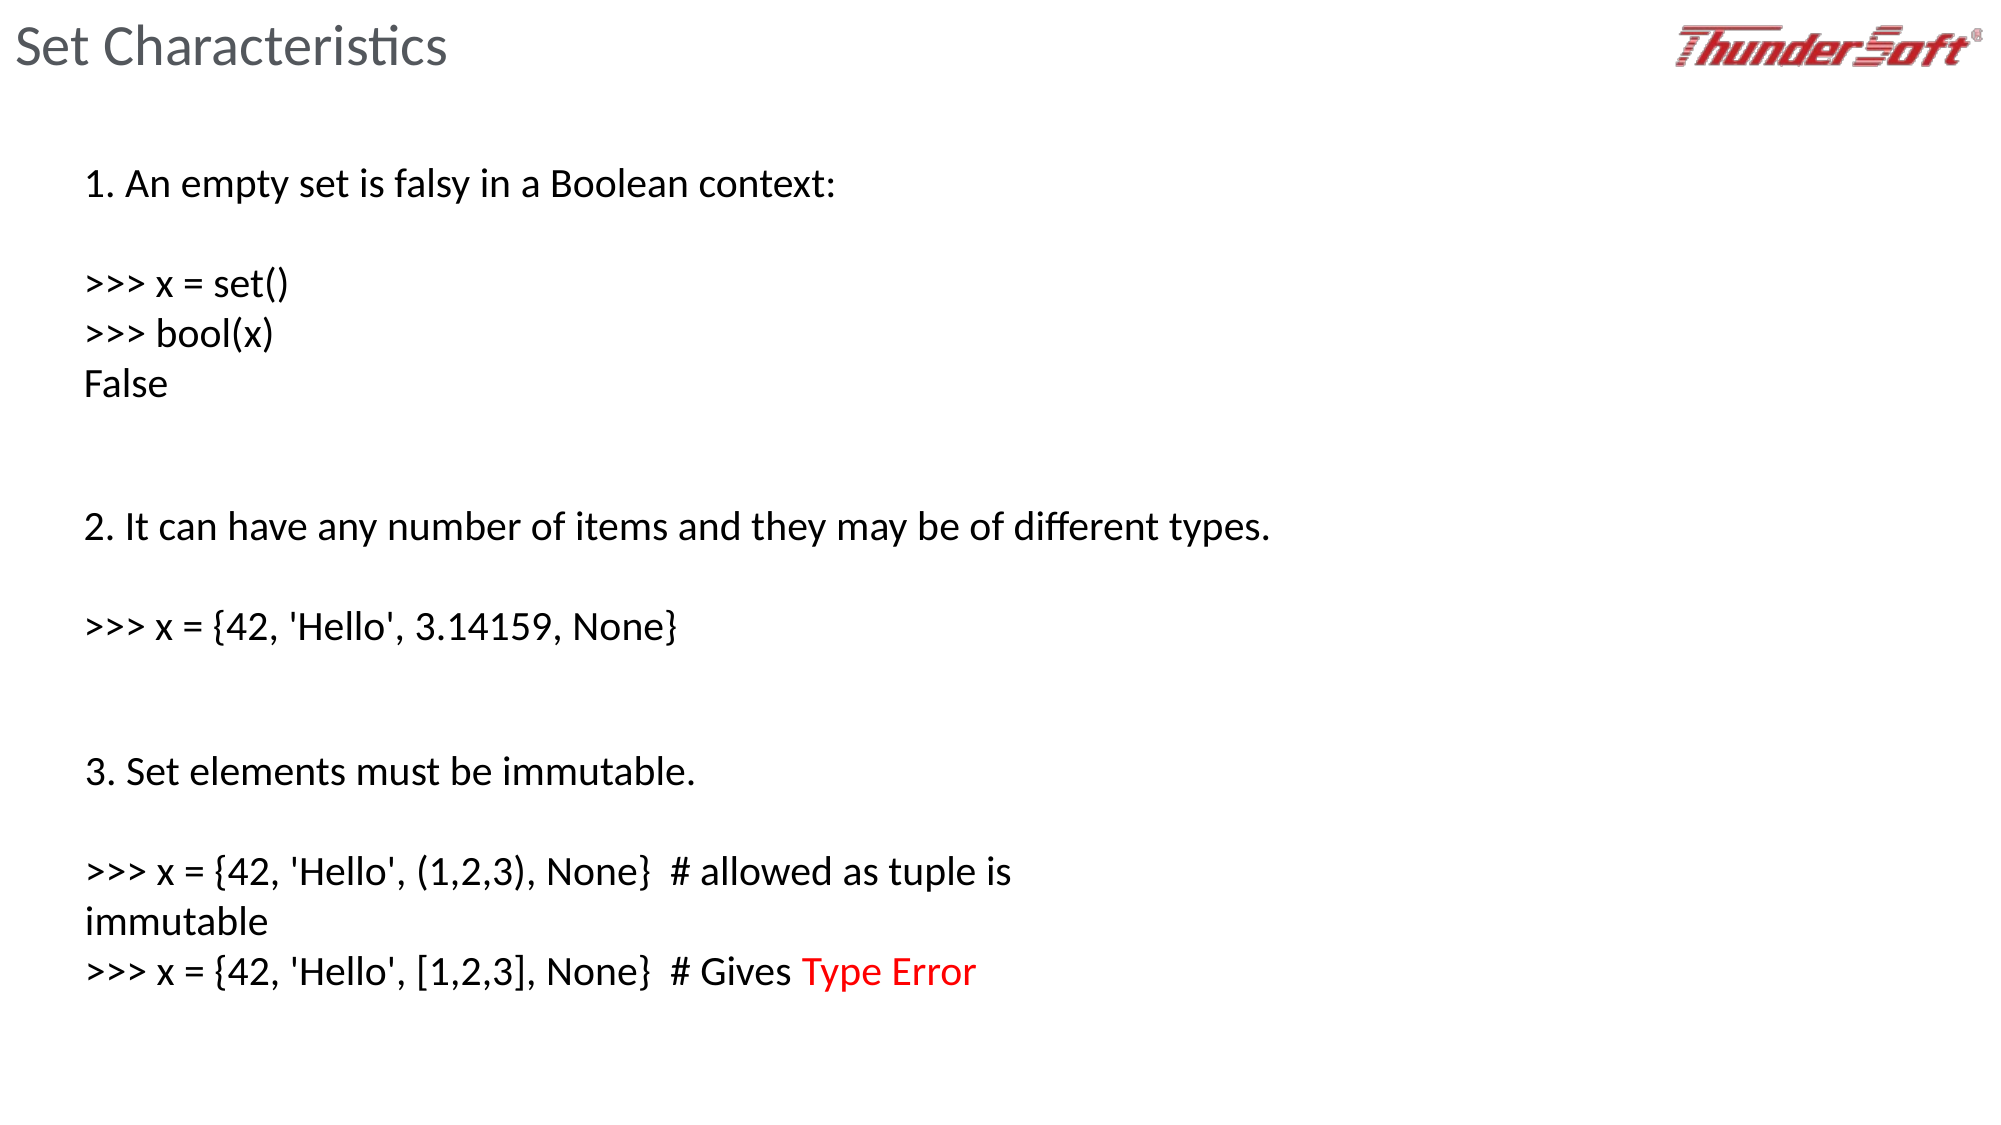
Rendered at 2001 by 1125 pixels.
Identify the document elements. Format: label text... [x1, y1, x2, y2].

text_box 2. It can have any number of items and they may be of different types. >>> x = {42, 'Hello', 3.14159, None} [68, 491, 1287, 657]
text_box Set Characteristics [0, 0, 464, 85]
text_box 1. An empty set is falsy in a Boolean context: >>> x = set() >>> bool(x) False [69, 148, 852, 413]
picture [1670, 13, 2000, 86]
text_box 3. Set elements must be immutable. >>> x = {42, 'Hello', (1,2,3), None} # allowed as tuple is immutable >>> x = {42, 'Hello', [1,2,3], None} # Gives Type Error [70, 736, 1130, 1001]
